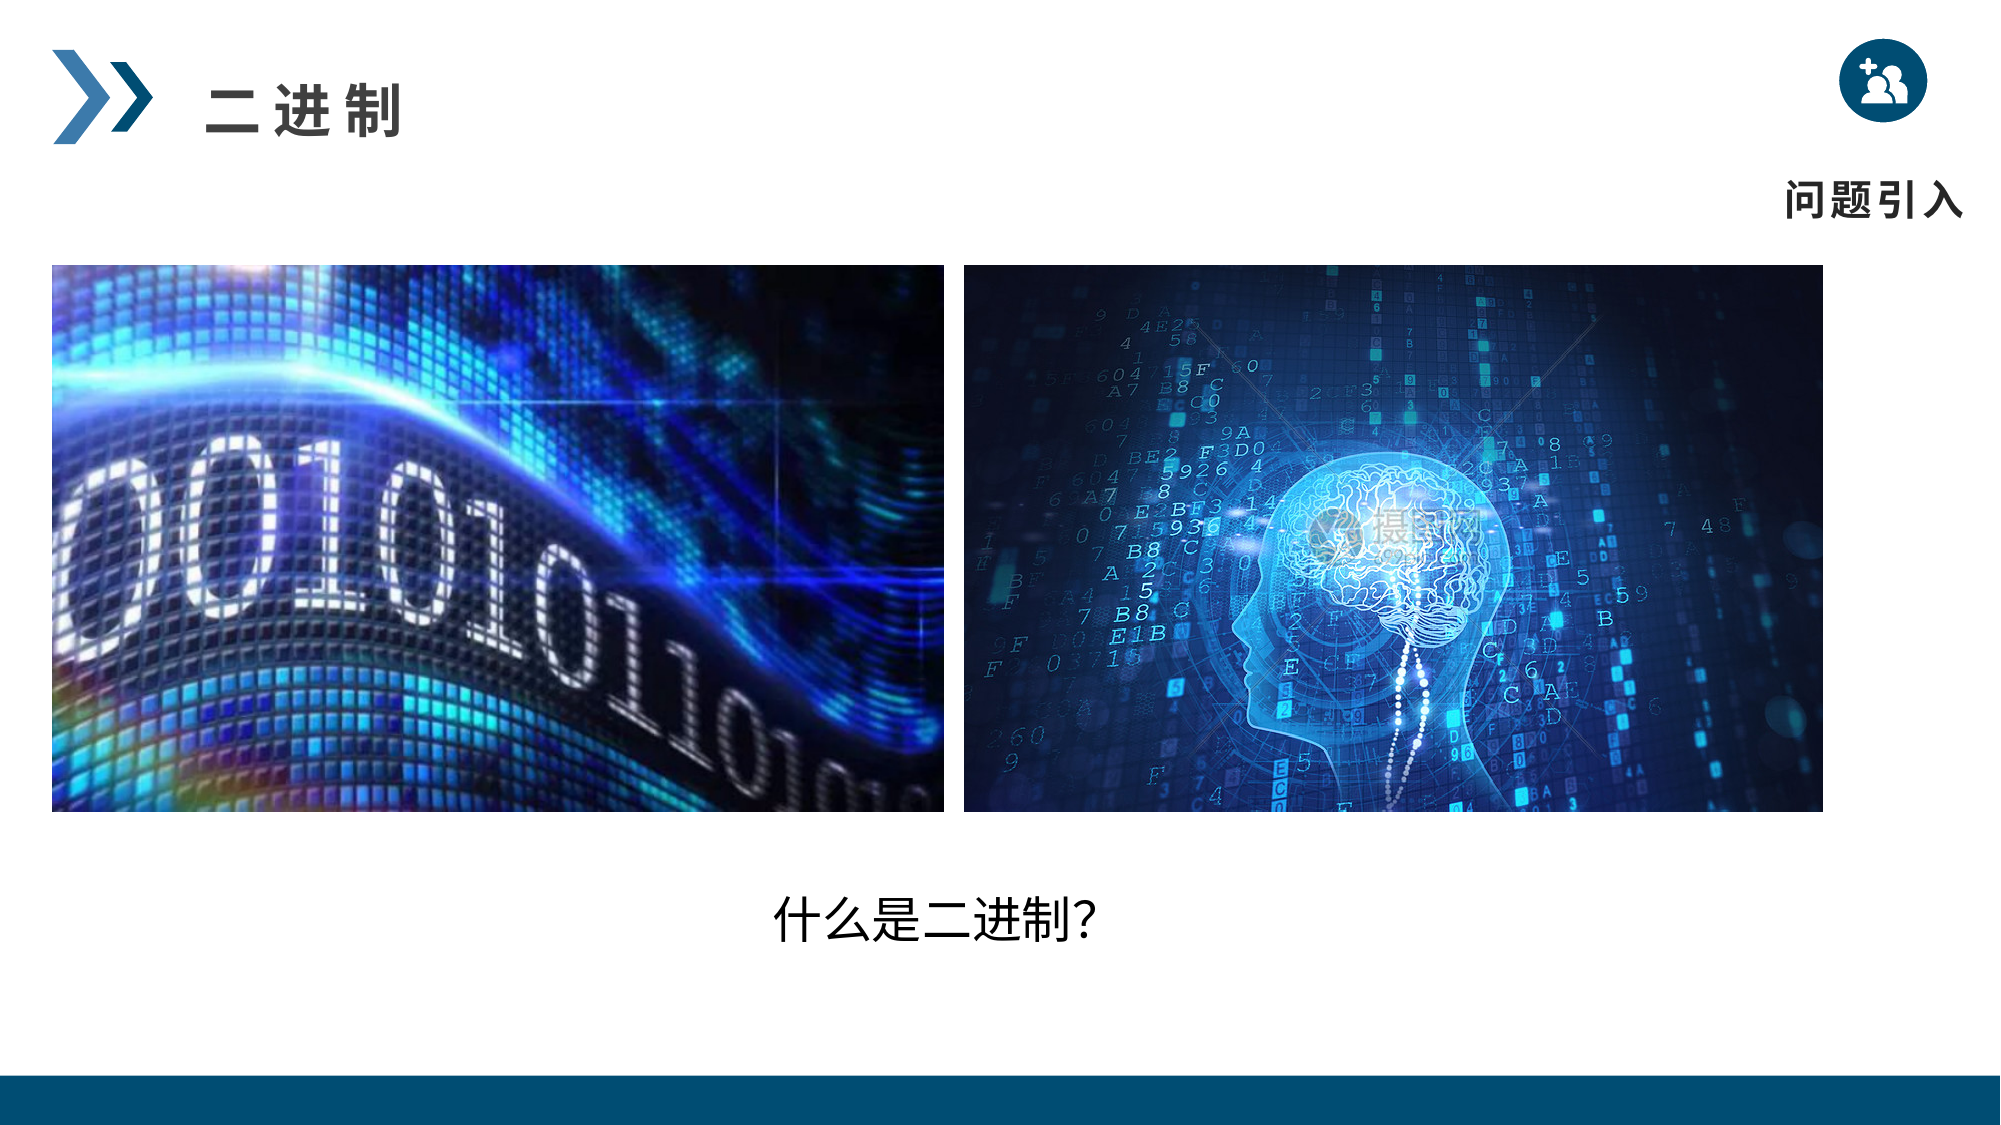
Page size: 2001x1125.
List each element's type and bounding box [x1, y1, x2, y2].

text_box [1849, 35, 1918, 49]
picture [964, 265, 1823, 812]
text_box [0, 49, 2000, 1125]
picture [52, 265, 944, 812]
